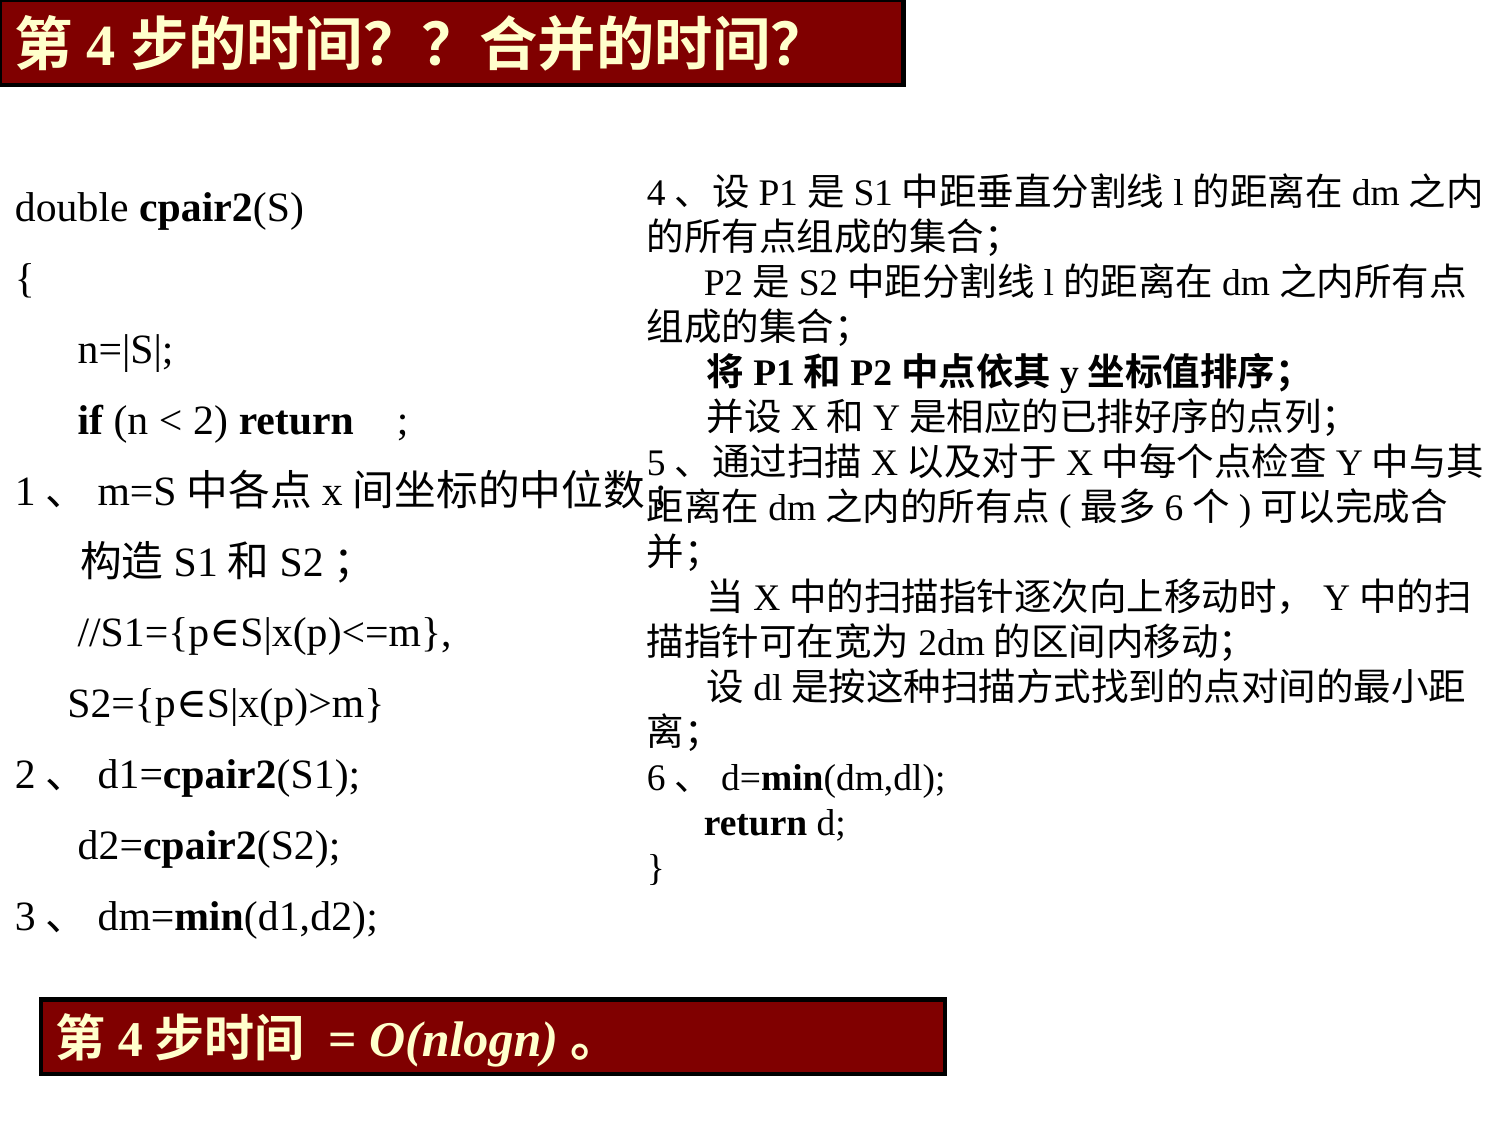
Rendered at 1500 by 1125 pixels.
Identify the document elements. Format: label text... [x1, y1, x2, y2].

text_box 4、设P1是S1中距垂直分割线l的距离在dm之内的所有点组成的集合； P2是S2中距分割线l的距离在dm之内所有点组成的集合； 将P1和P2中点依其y坐标值排序； 并设X和Y是相应的已排好序的点列； 5、通过扫描X以及对于X中每个点检查Y中与其距离在dm之内的所有点(最多6个)可以完成合并； 当X中的扫描指针逐次向上移动时，Y中的扫描指针可在宽为2dm的区间内移动； 设dl是按这种扫描方式找到的点对间的最小距离； 6、d=min(dm,dl); return d; } [632, 160, 1500, 941]
text_box 第4步时间 = O(nlogn)。 [41, 999, 945, 1075]
text_box [0, 492, 31, 558]
text_box double cpair2(S) { n=|S|; if (n < 2) return ; 1、m=S中各点x间坐标的中位数; 构造S1和S2； //S1={p∈S|x(p)<=m}, S2={p∈S|x(p)>m} 2、d1=cpair2(S1); d2=cpair2(S2); 3、dm=min(d1,d2); [0, 172, 762, 947]
text_box 第4步的时间？？合并的时间？ [0, 0, 904, 85]
